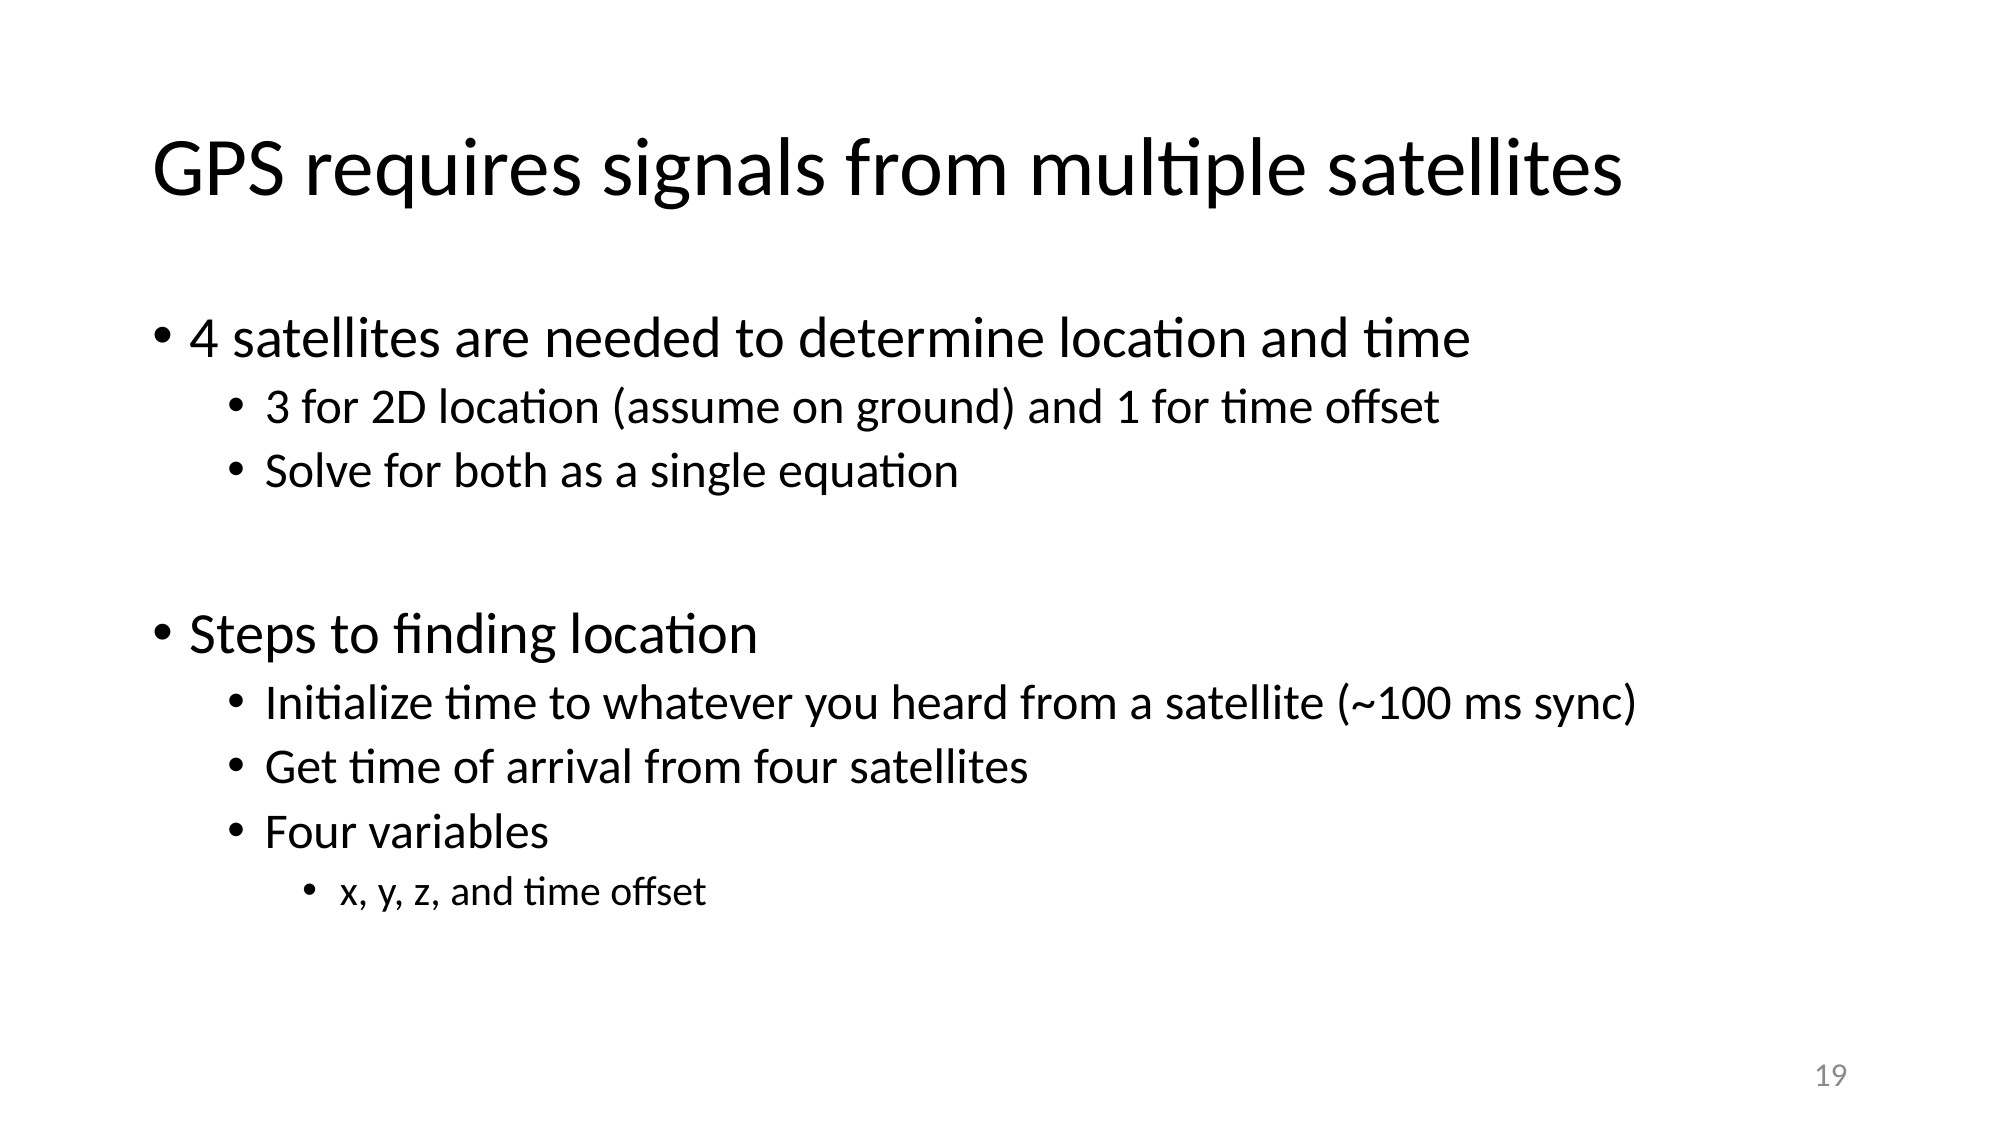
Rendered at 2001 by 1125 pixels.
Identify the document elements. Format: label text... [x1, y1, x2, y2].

title GPS requires signals from multiple satellites [137, 59, 1863, 278]
slide_number 19 [1412, 1042, 1863, 1103]
list 4 satellites are needed to determine location and time 3 for 2D location (assume on ground) and 1 for time offset Solve for both as a single equation Steps to finding location Initialize time to whatever you heard from a satellite (~100 ms sync) Get time of arrival from four satellites Four variables x, y, z, and time offset [137, 299, 1863, 1014]
